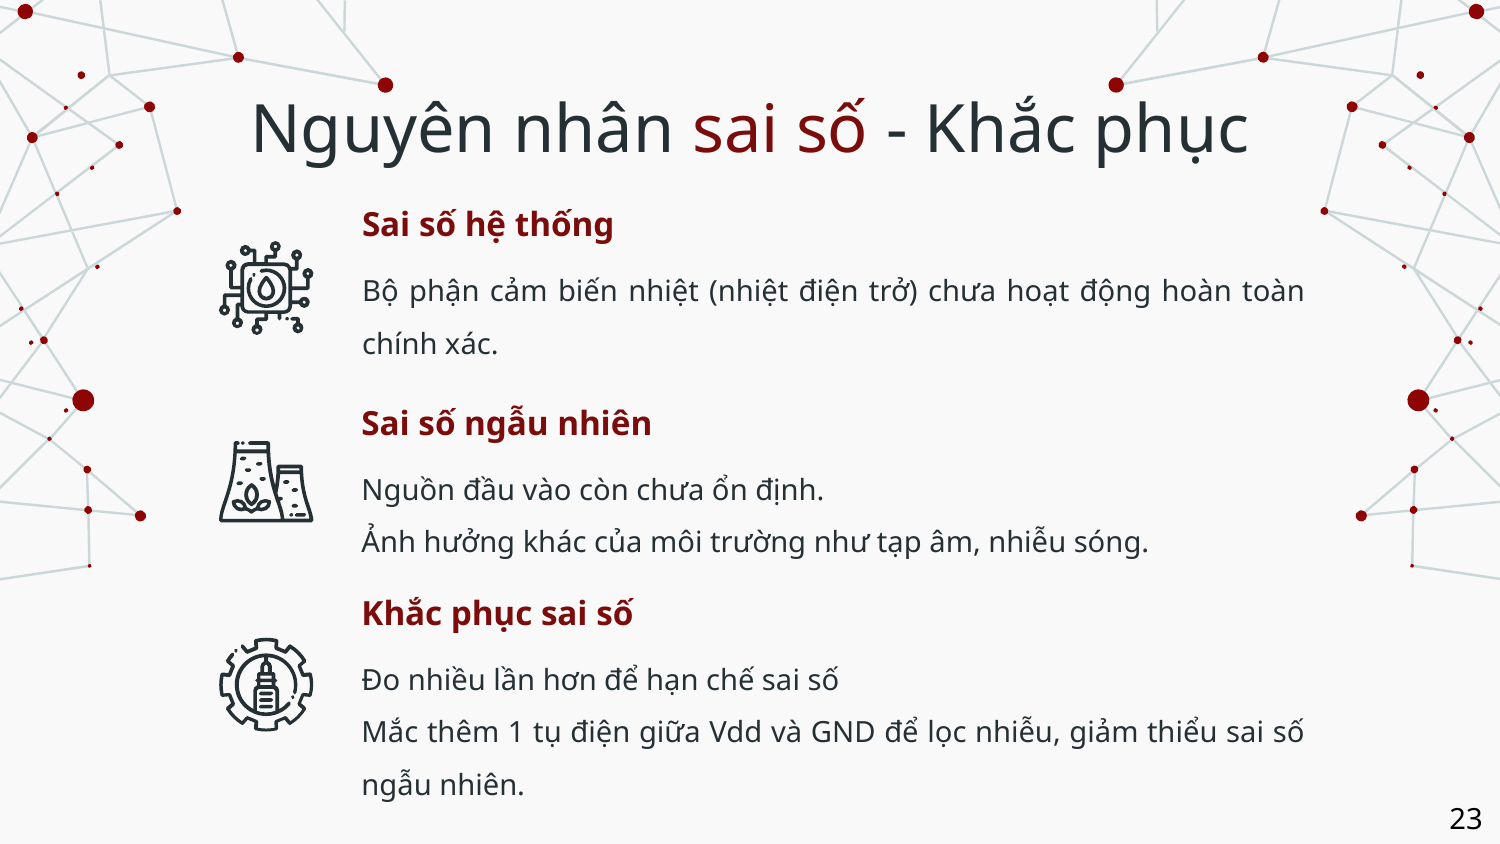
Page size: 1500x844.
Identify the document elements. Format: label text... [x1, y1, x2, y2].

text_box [218, 440, 314, 523]
text_box Nguồn đầu vào còn chưa ổn định. Ảnh hưởng khác của môi trường như tạp âm, nhiễu sóng. [346, 438, 1321, 562]
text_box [218, 240, 314, 336]
text_box 23 [1434, 793, 1500, 843]
text_box Bộ phận cảm biến nhiệt (nhiệt điện trở) chưa hoạt động hoàn toàn chính xác. [347, 240, 1322, 364]
text_box Khắc phục sai số [346, 577, 683, 628]
text_box Sai số hệ thống [347, 188, 683, 240]
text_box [218, 637, 314, 732]
text_box Sai số ngẫu nhiên [346, 387, 715, 438]
title Nguyên nhân sai số - Khắc phục [92, 70, 1408, 165]
text_box Đo nhiều lần hơn để hạn chế sai số Mắc thêm 1 tụ điện giữa Vdd và GND để lọc nhiễu, giảm thiểu sai số ngẫu nhiên. [346, 628, 1321, 752]
